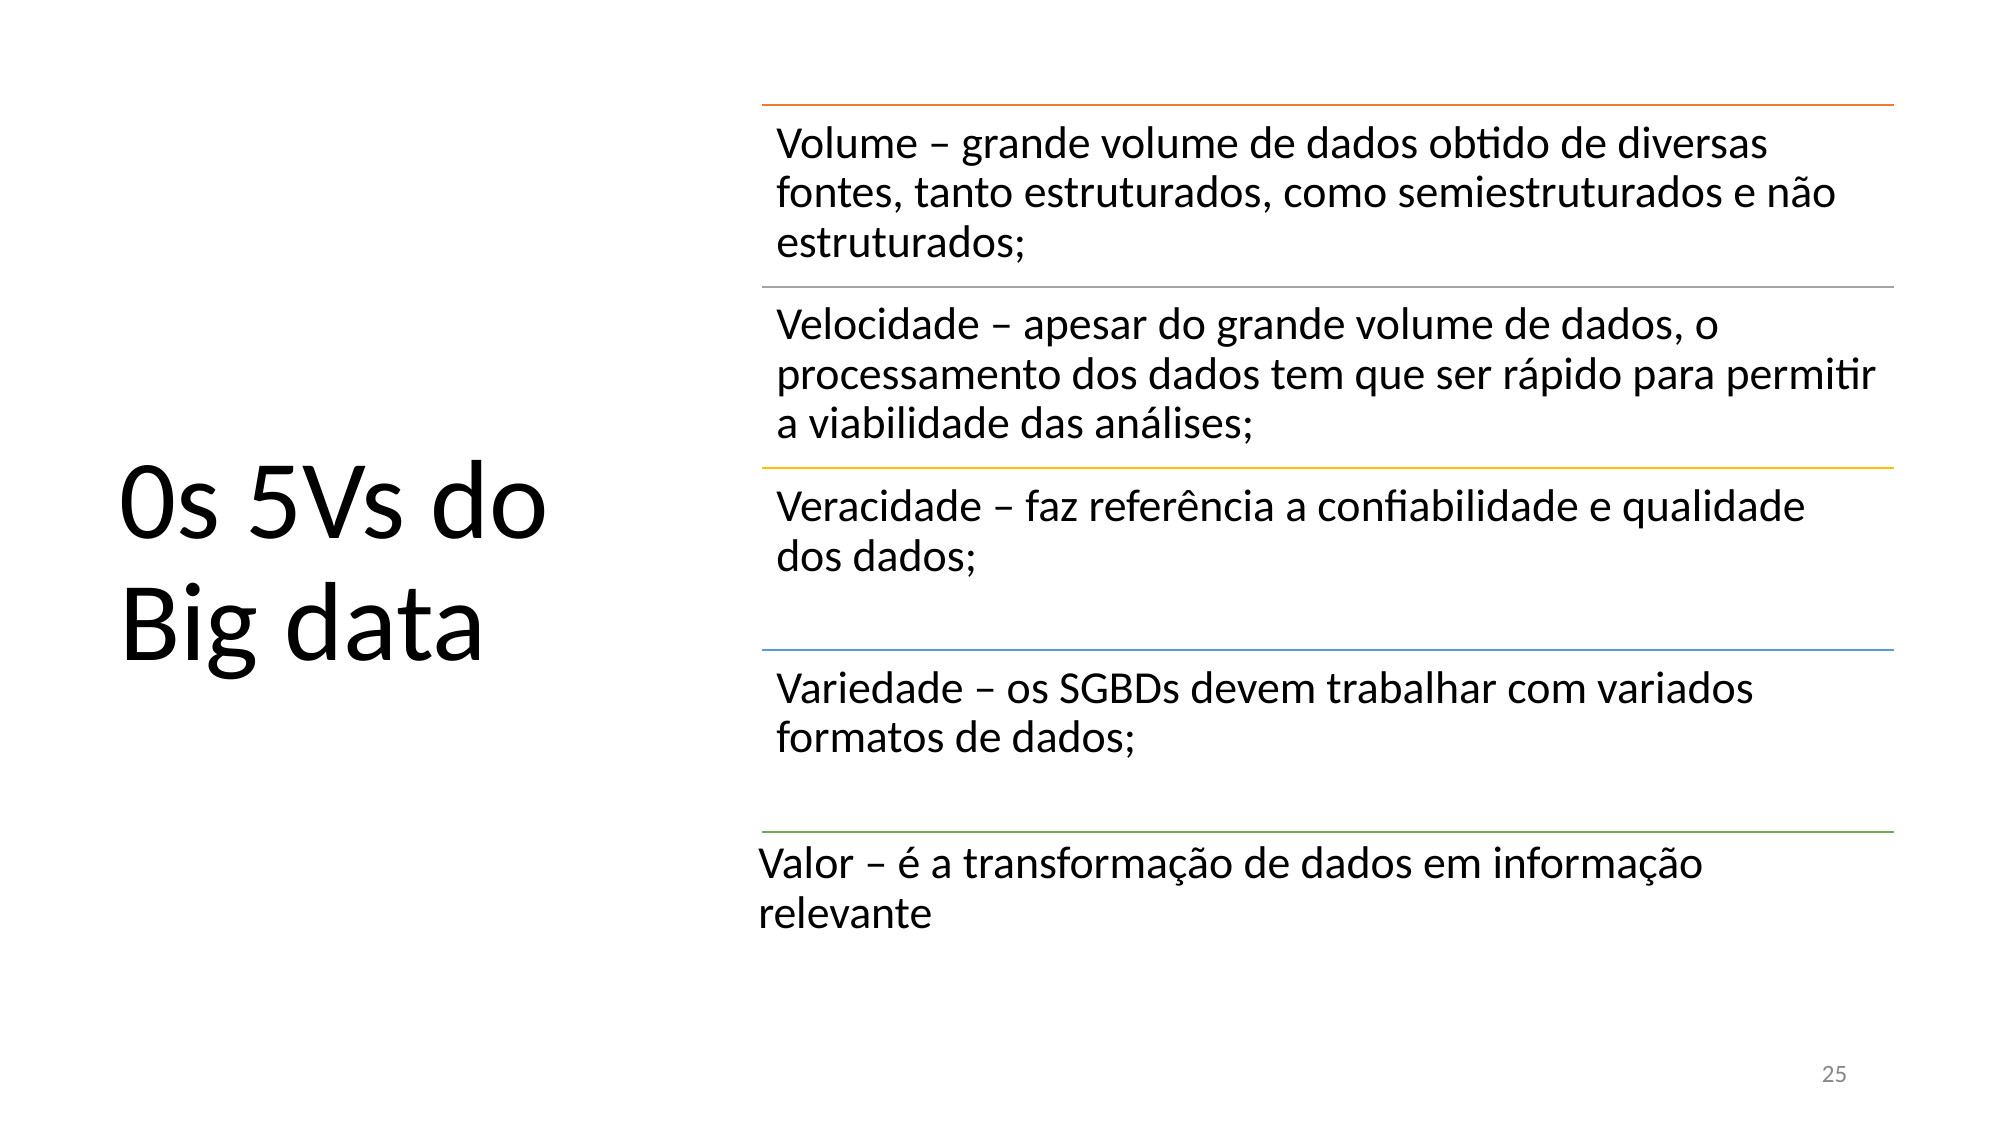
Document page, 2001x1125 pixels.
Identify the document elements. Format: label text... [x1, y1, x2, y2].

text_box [744, 104, 1895, 1014]
slide_number ‹#› [1412, 1042, 1863, 1103]
title 0s 5Vs do Big data [104, 105, 665, 1021]
